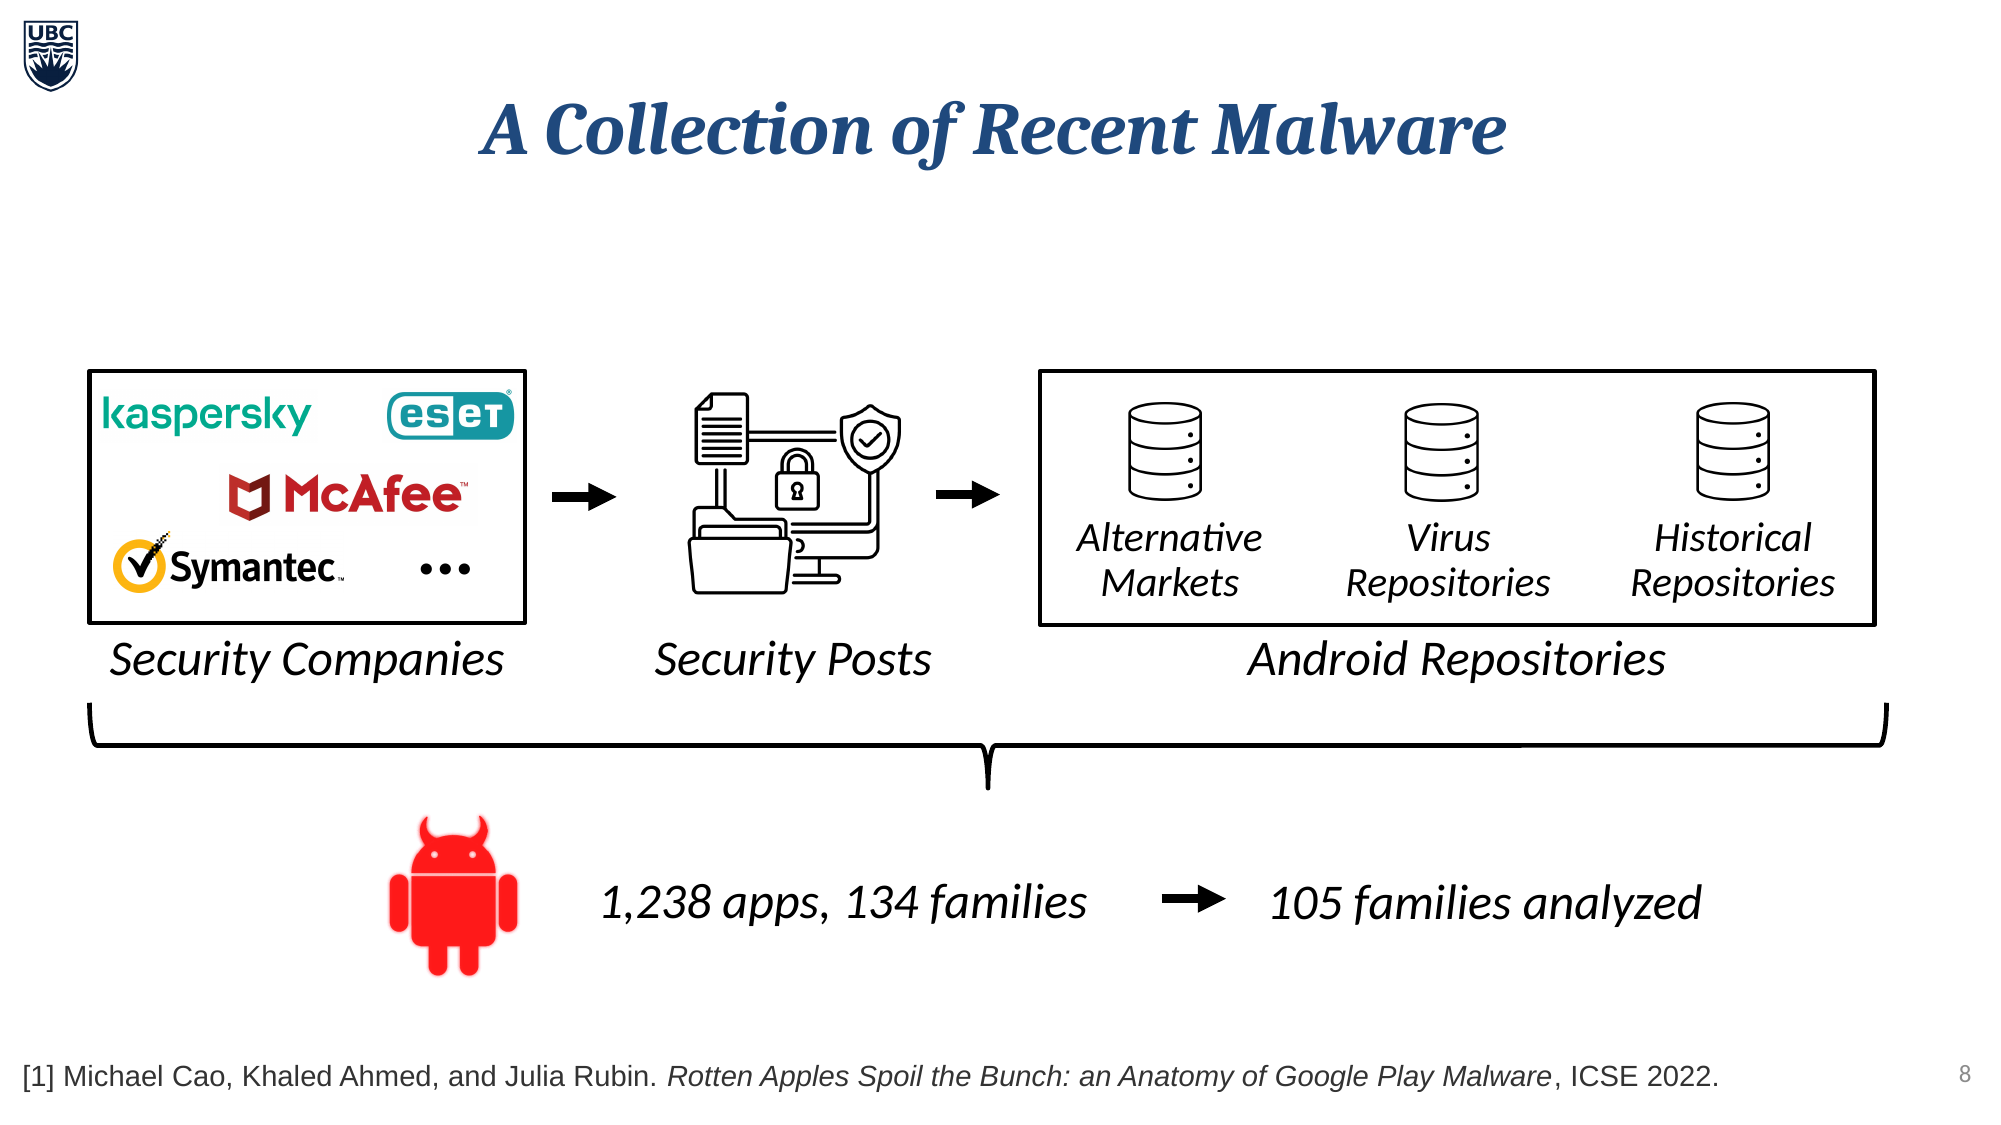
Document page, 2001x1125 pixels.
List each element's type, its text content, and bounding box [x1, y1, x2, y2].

picture [98, 389, 318, 444]
slide_number 8 [1412, 1042, 1987, 1103]
text_box Security Companies [89, 624, 525, 688]
text_box … [405, 502, 495, 593]
picture [23, 20, 82, 93]
text_box [1] Michael Cao, Khaled Ahmed, and Julia Rubin. Rotten Apples Spoil the Bunch: an Anatomy of Google Play Malware, ICSE 2022. [7, 1049, 1917, 1100]
picture [678, 387, 909, 602]
picture [382, 388, 517, 444]
text_box Security Posts [601, 625, 985, 688]
title A Collection of Recent Malware [51, 44, 1939, 205]
picture [382, 809, 523, 981]
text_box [1039, 370, 1887, 688]
picture [218, 462, 478, 527]
picture [113, 531, 344, 593]
text_box [87, 369, 527, 625]
text_box 1,238 apps, 134 families [547, 867, 1139, 931]
text_box [88, 702, 1888, 789]
text_box 105 families analyzed [1249, 868, 1721, 932]
